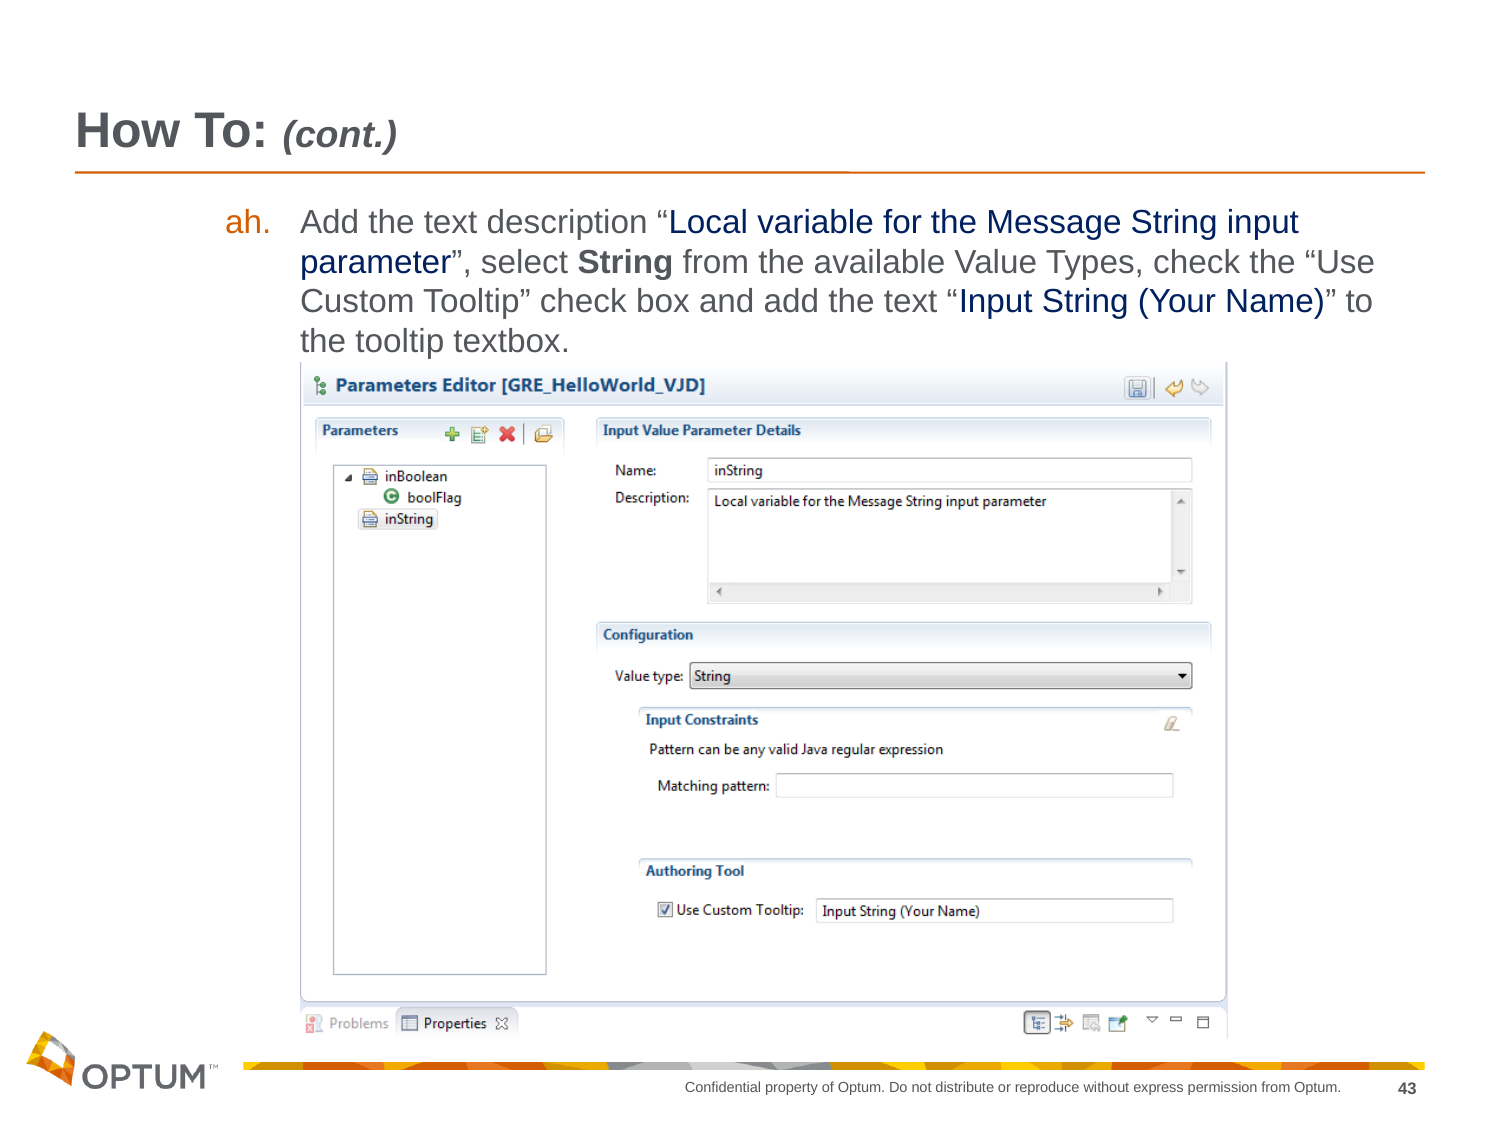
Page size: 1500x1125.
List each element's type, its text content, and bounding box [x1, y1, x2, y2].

title How To: (cont.) [75, 31, 1425, 158]
picture [299, 361, 1228, 1039]
list Add the text description “Local variable for the Message String input parameter”, select String from the available Value Types, check the “Use Custom Tooltip” check box and add the text “Input String (Your Name)” to the tooltip textbox. [75, 200, 1425, 1040]
picture [24, 1029, 220, 1091]
picture [243, 1062, 1425, 1070]
